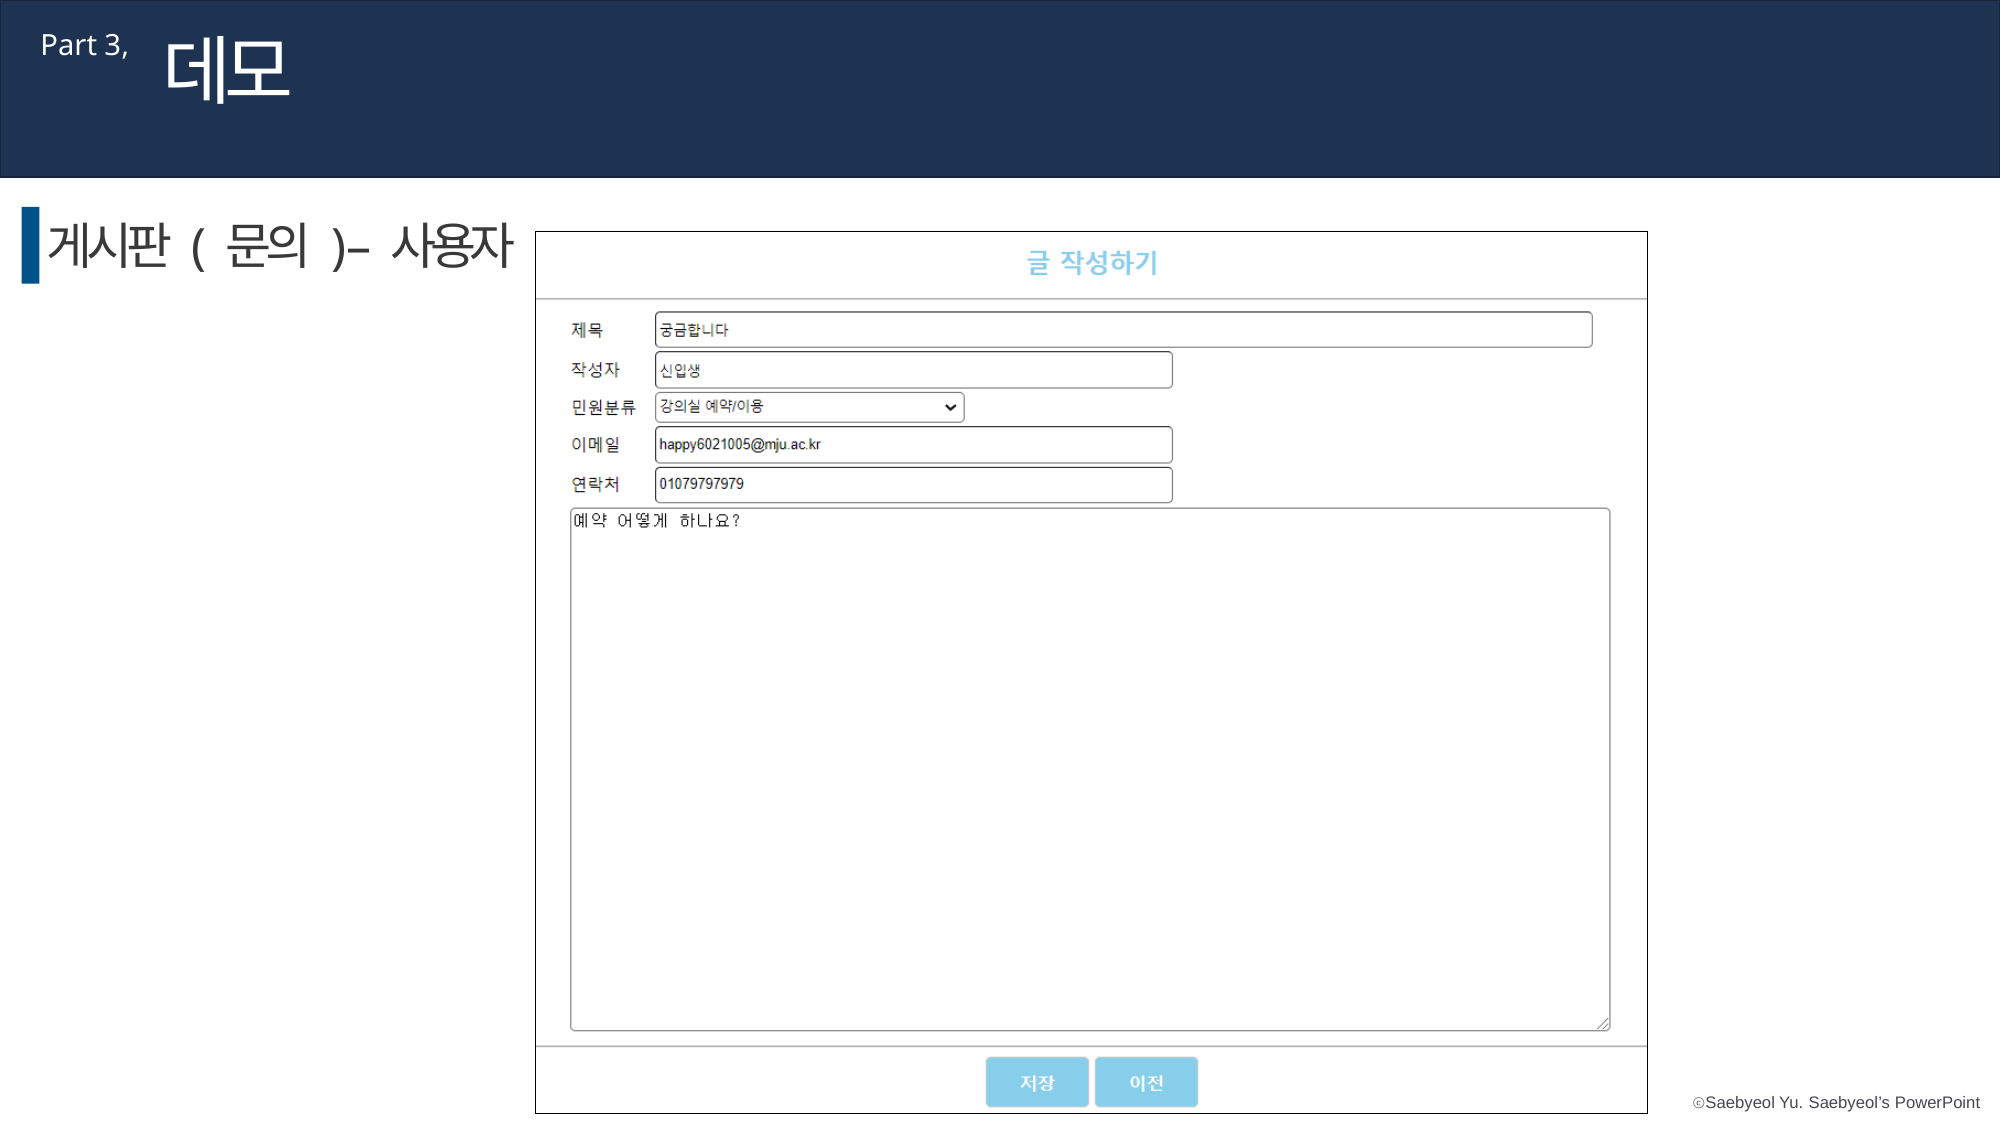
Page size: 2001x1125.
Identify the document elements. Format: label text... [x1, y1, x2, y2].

text_box [21, 206, 40, 285]
text_box 데모 [147, 16, 309, 122]
text_box 게시판 ( 문의 ) – 사용자 [31, 207, 531, 283]
picture [535, 231, 1648, 1114]
text_box [0, 0, 2000, 178]
text_box Part 3, [25, 19, 152, 69]
